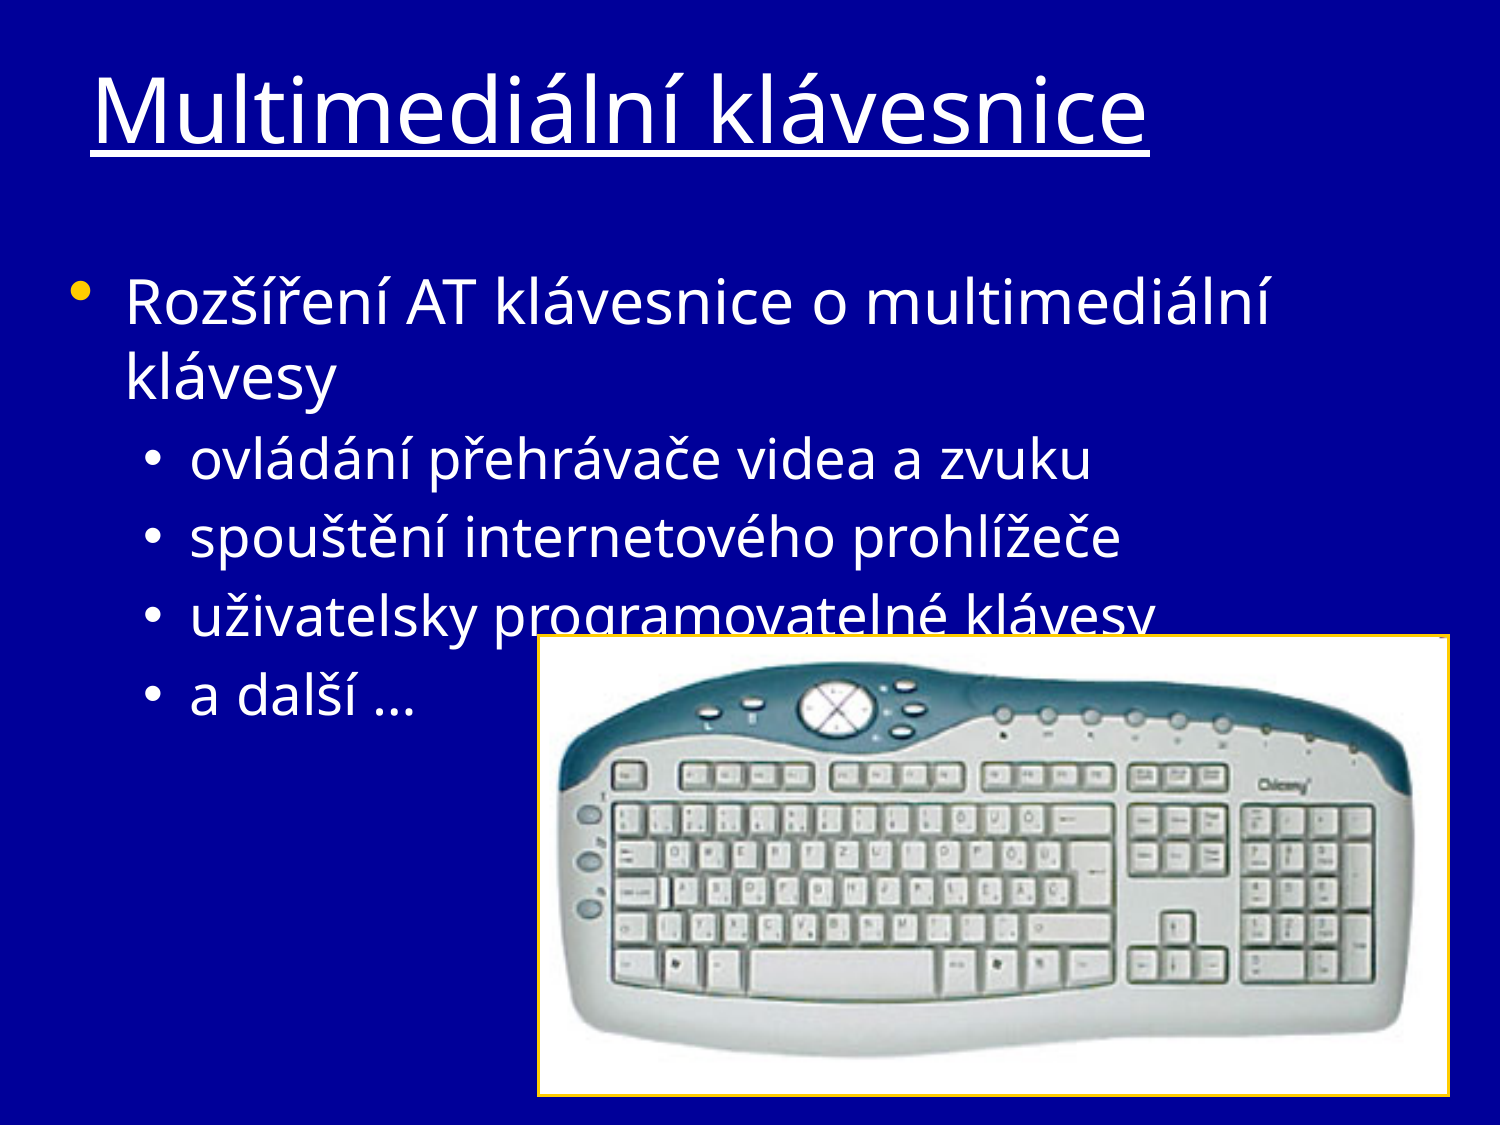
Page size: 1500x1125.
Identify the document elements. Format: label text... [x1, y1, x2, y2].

list Rozšíření AT klávesnice o multimediální klávesy ovládání přehrávače videa a zvuku spouštění internetového prohlížeče uživatelsky programovatelné klávesy a další … [52, 161, 1461, 906]
title Multimediální klávesnice [74, 47, 1426, 161]
picture [539, 636, 1448, 1095]
